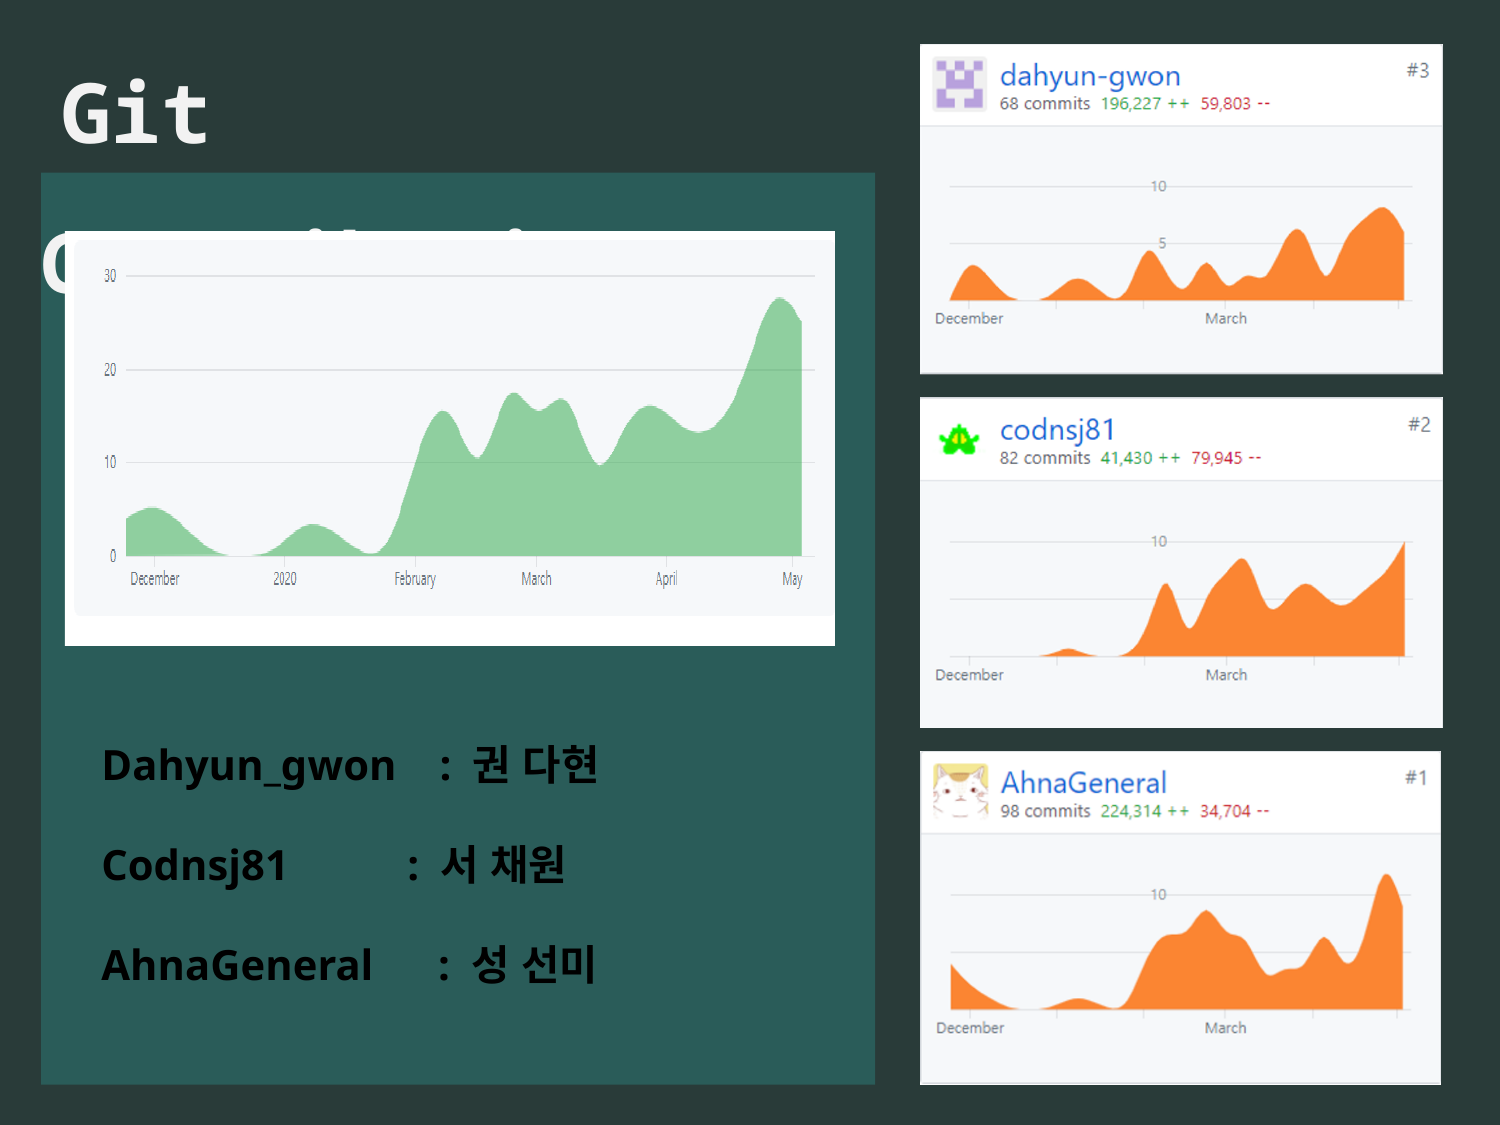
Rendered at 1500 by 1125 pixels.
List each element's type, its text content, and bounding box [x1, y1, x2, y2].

picture [64, 231, 836, 646]
picture [920, 397, 1443, 729]
text_box [39, 171, 877, 1087]
picture [920, 44, 1443, 375]
text_box Dahyun_gwon : 권 다현 Codnsj81 : 서 채원 AhnaGeneral : 성 선미 [86, 731, 627, 996]
text_box Git Contributions [24, 3, 876, 318]
picture [920, 751, 1441, 1085]
